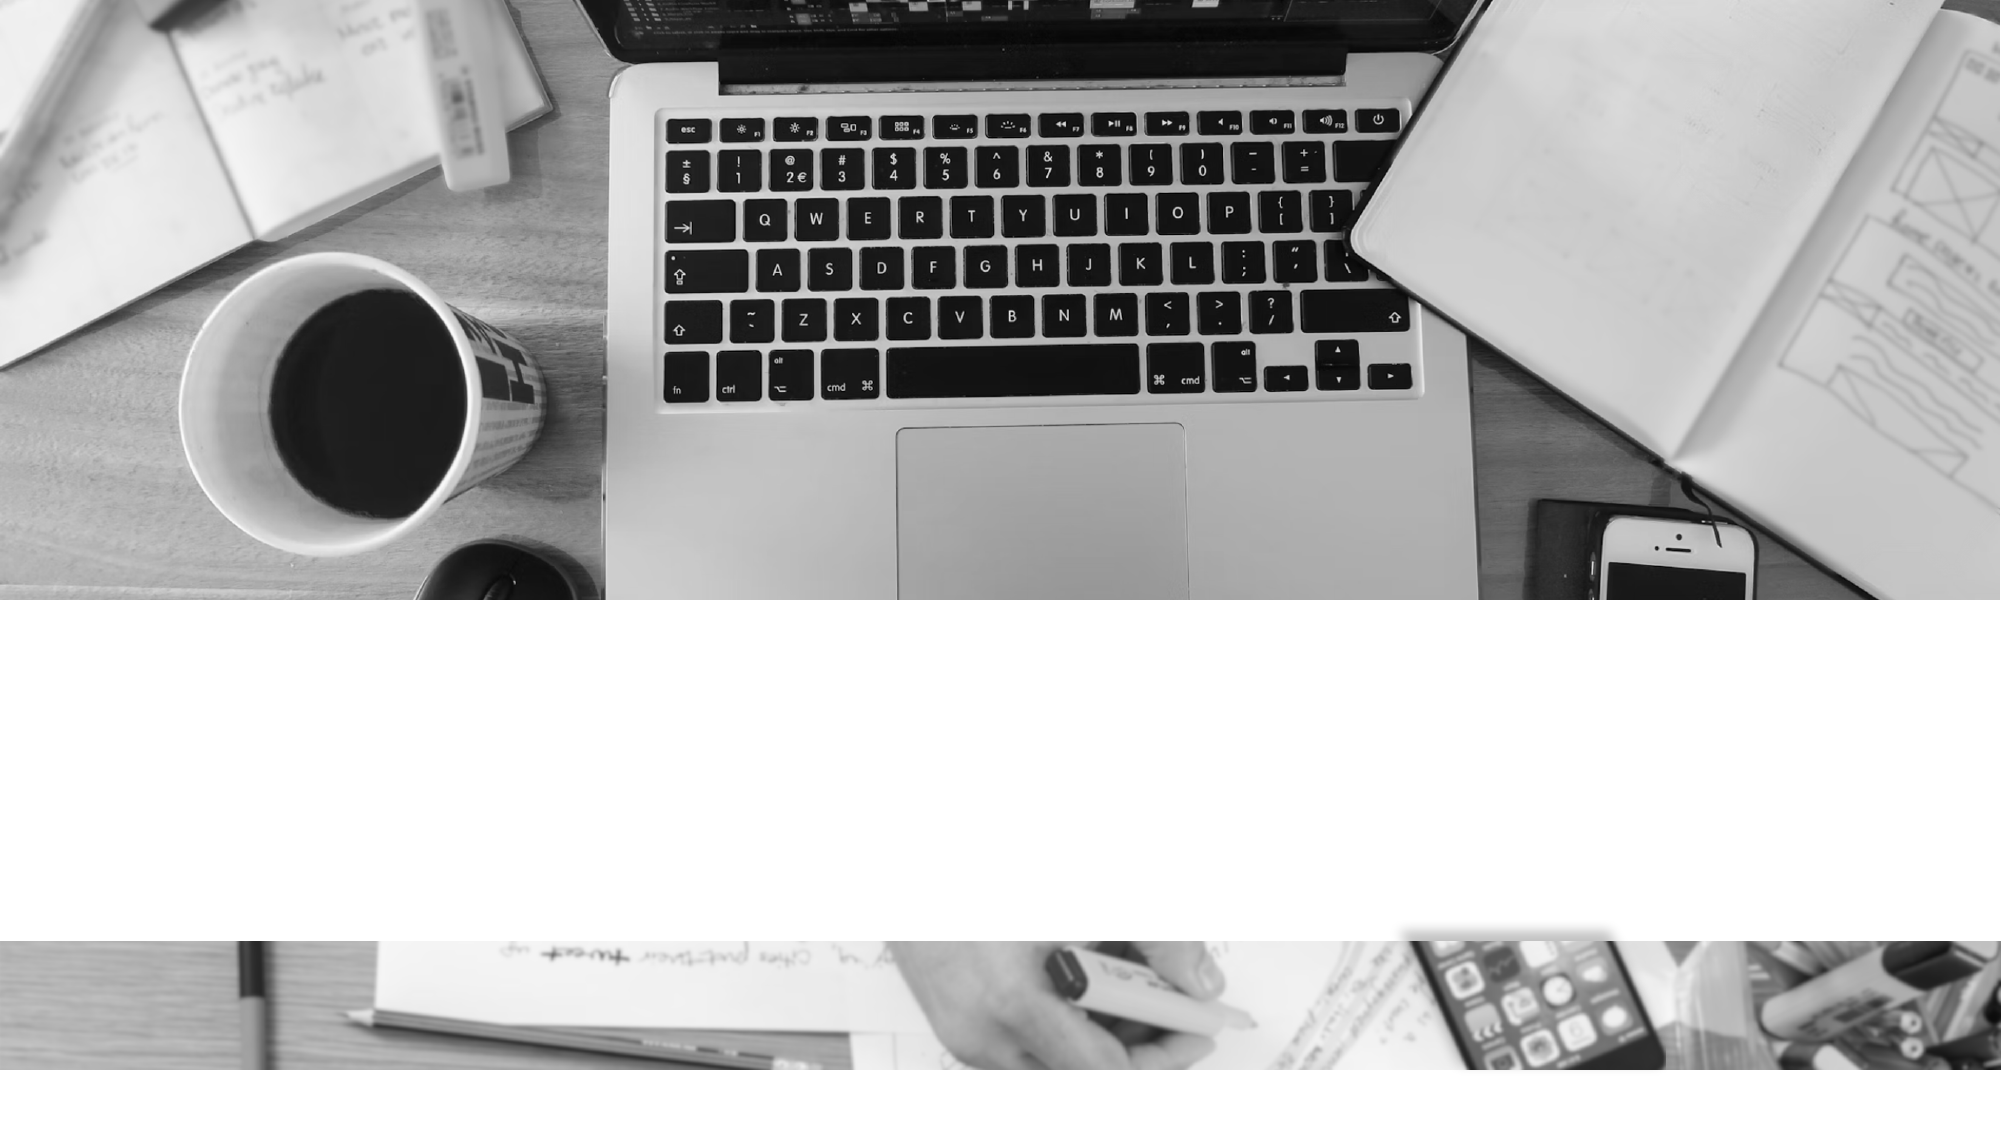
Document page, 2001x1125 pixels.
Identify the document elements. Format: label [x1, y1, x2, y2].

picture [0, 0, 2000, 601]
picture [0, 941, 2001, 1071]
